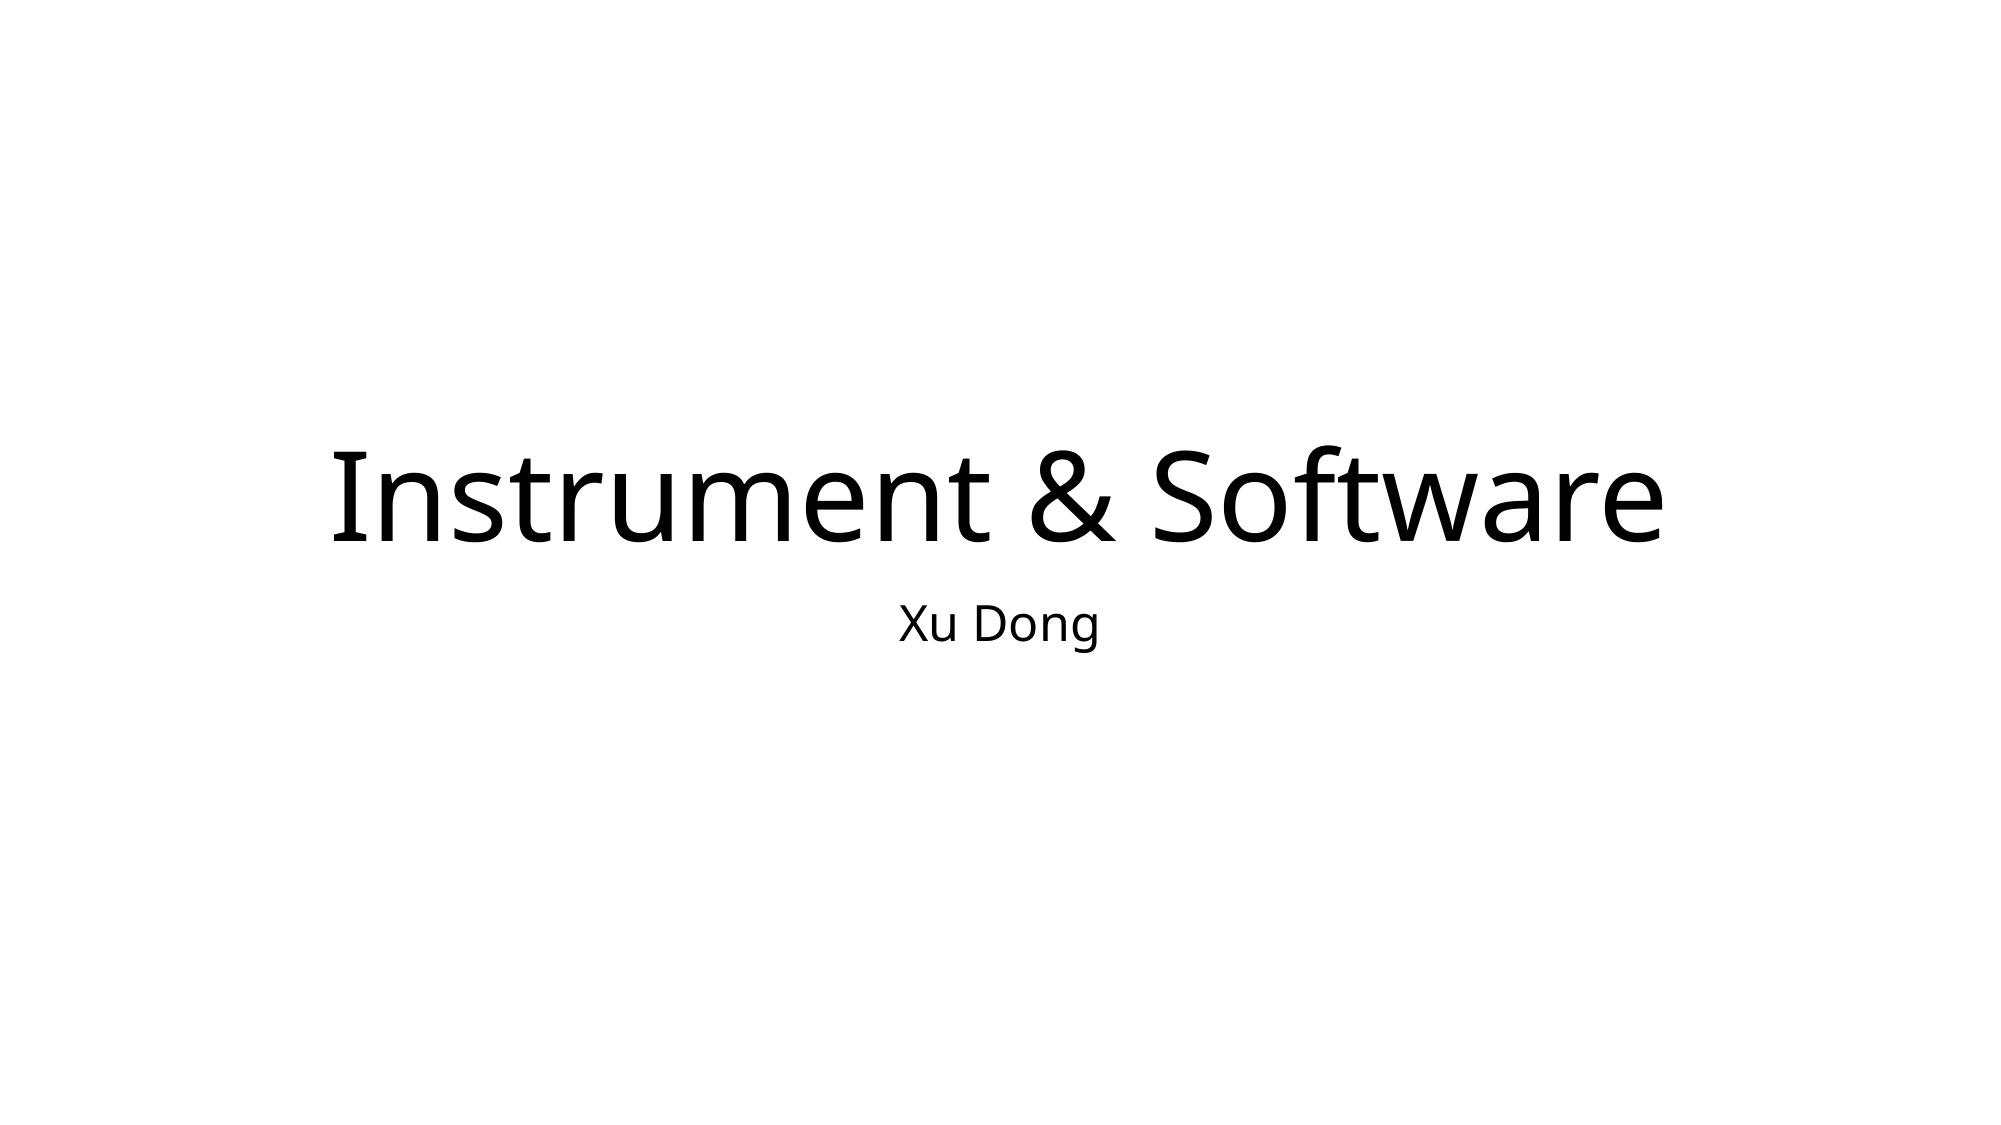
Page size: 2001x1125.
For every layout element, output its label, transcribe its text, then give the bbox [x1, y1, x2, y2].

text_box Instrument & Software [249, 184, 1750, 576]
text_box Xu Dong [249, 590, 1750, 863]
